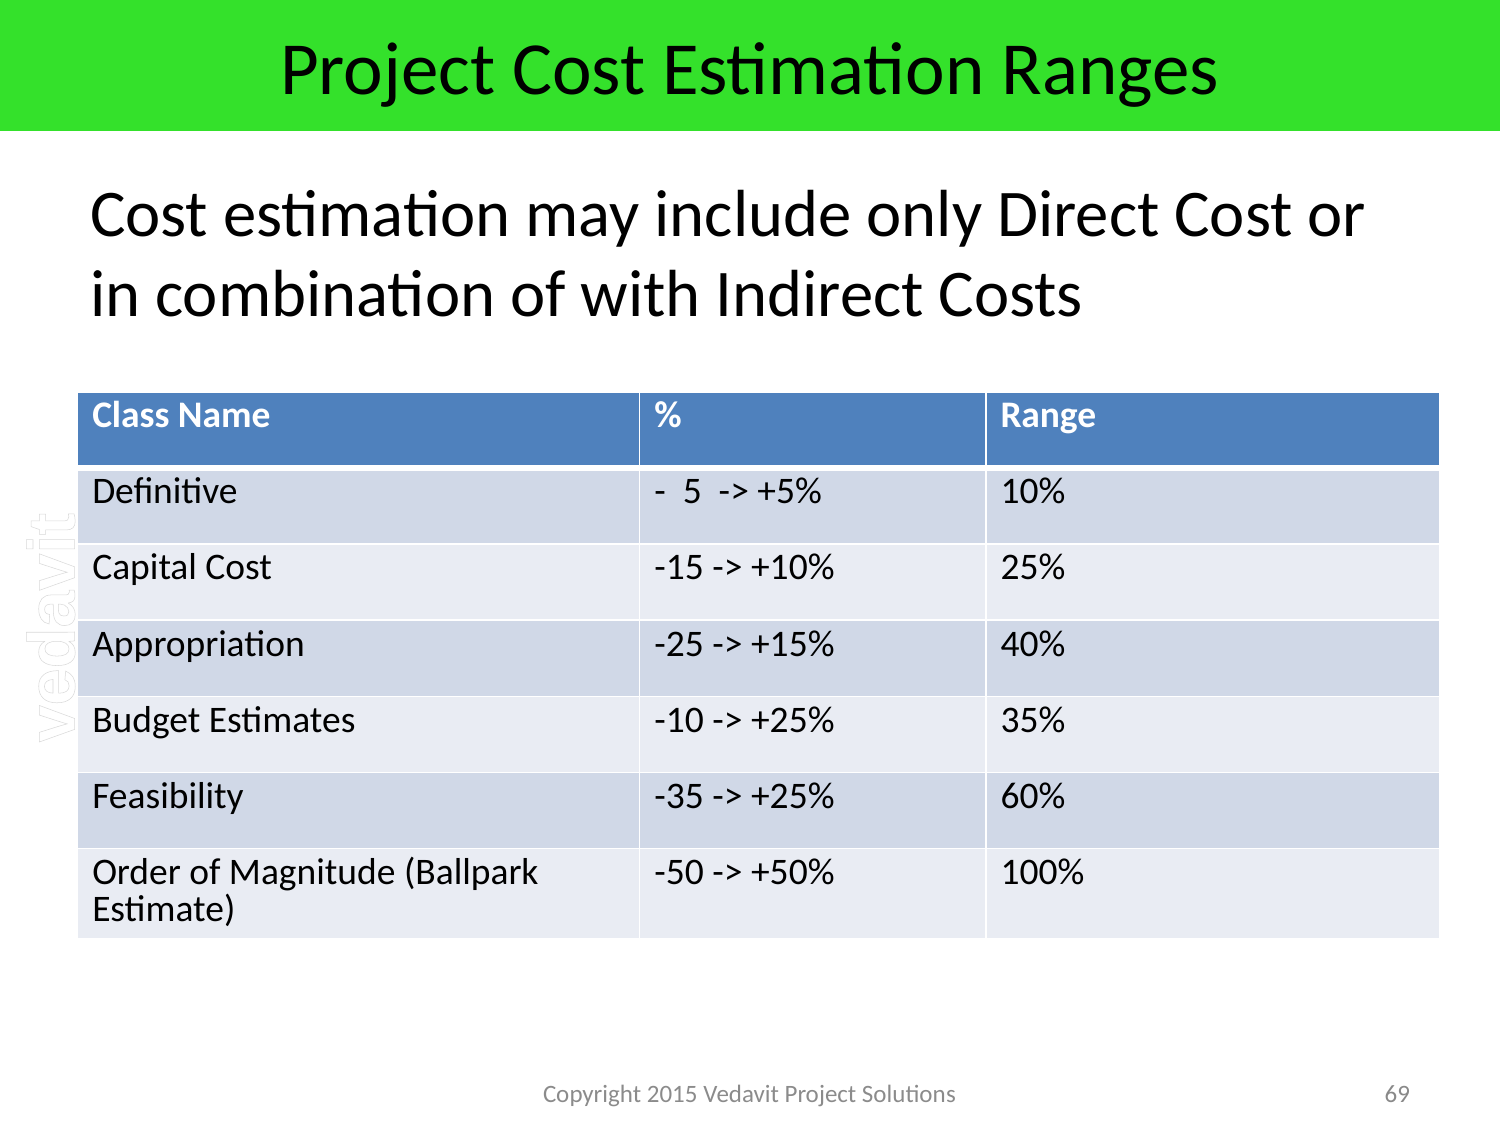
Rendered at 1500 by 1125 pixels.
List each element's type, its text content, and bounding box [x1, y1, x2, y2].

table_cell Feasibility [78, 773, 639, 848]
table_cell -25 -> +15% [640, 621, 985, 696]
table_cell -50 -> +50% [640, 849, 985, 938]
list Cost estimation may include only Direct Cost or in combination of with Indirect Costs [75, 162, 1425, 1000]
table_header % [640, 393, 985, 465]
table_cell 100% [987, 849, 1439, 938]
table_cell -35 -> +25% [640, 773, 985, 848]
table_cell Capital Cost [78, 545, 639, 619]
table_header Range [987, 393, 1439, 465]
table_cell - 5 -> +5% [640, 471, 985, 543]
footer Copyright 2015 Vedavit Project Solutions [512, 1062, 988, 1123]
table_cell 40% [987, 621, 1439, 696]
table_cell 25% [987, 545, 1439, 619]
title Project Cost Estimation Ranges [0, 0, 1500, 131]
table_cell 60% [987, 773, 1439, 848]
table_cell -10 -> +25% [640, 697, 985, 772]
table_cell Appropriation [78, 621, 639, 696]
slide_number 69 [1074, 1062, 1425, 1123]
table_cell -15 -> +10% [640, 545, 985, 619]
table_cell Budget Estimates [78, 697, 639, 772]
table_cell Definitive [78, 471, 639, 543]
table_header Class Name [78, 393, 639, 465]
table_cell Order of Magnitude (Ballpark Estimate) [78, 849, 639, 938]
table_cell 35% [987, 697, 1439, 772]
table_cell 10% [987, 471, 1439, 543]
